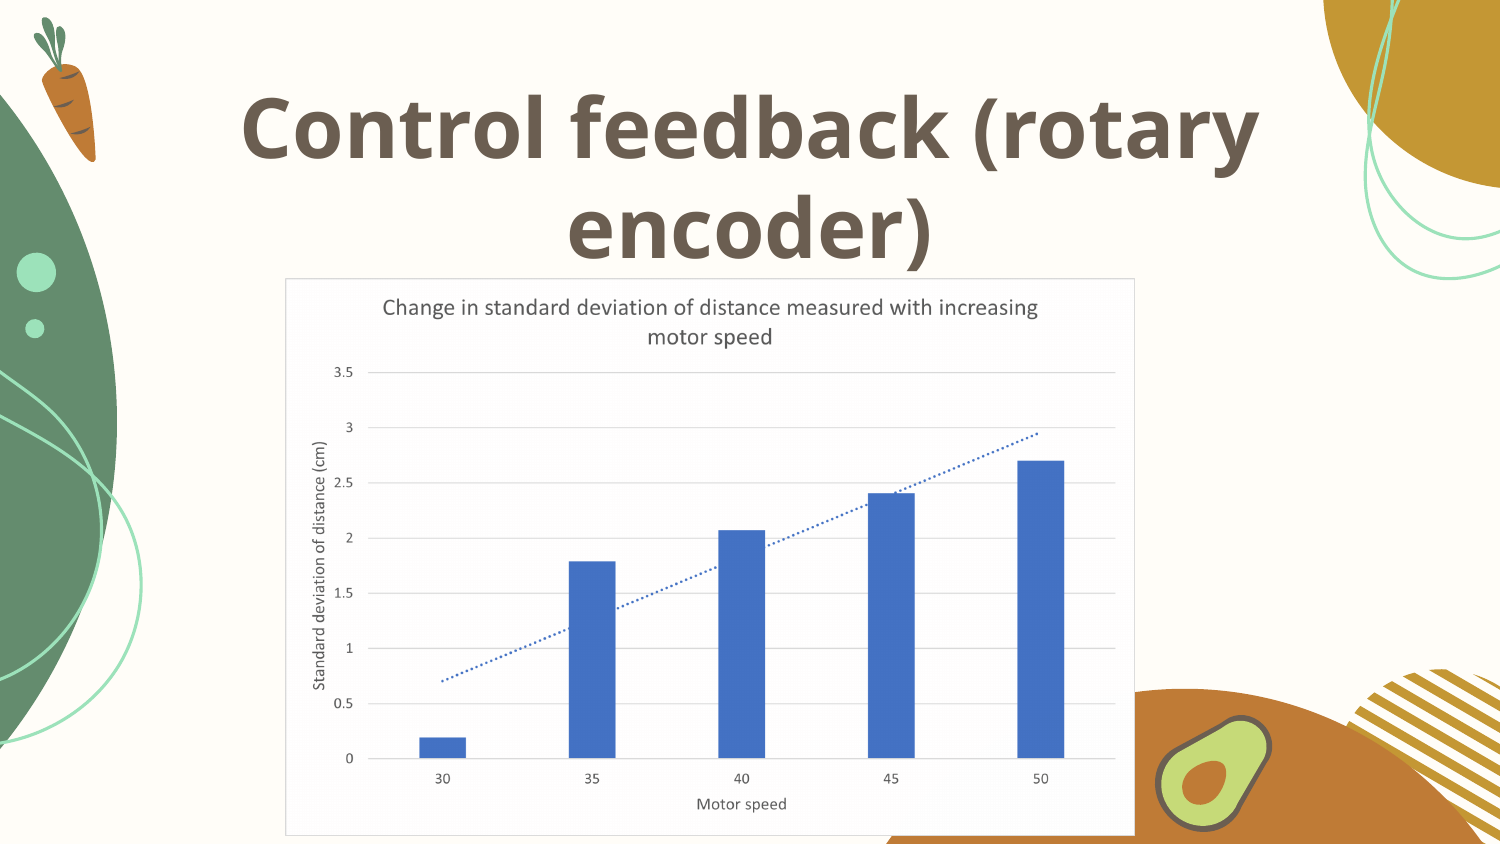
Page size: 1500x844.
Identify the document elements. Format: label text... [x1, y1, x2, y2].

picture [285, 278, 1136, 836]
title Control feedback (rotary encoder) [116, 60, 1383, 155]
